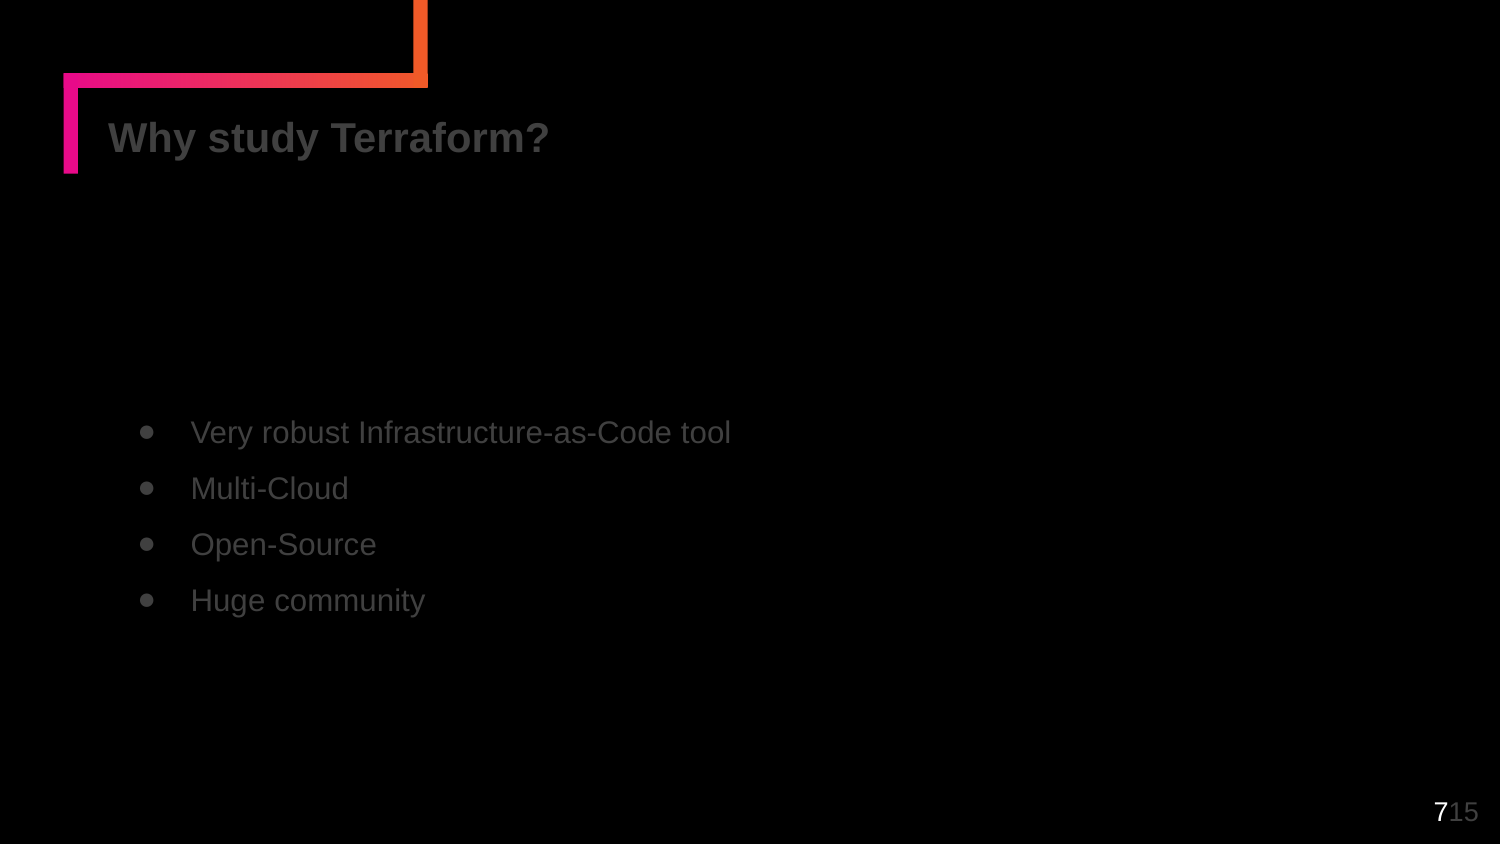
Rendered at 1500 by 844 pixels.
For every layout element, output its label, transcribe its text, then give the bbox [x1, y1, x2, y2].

list Very robust Infrastructure-as-Code tool Multi-Cloud Open-Source Huge community [100, 241, 1264, 770]
slide_number 715 [1403, 779, 1494, 844]
title Why study Terraform? [100, 117, 1455, 169]
